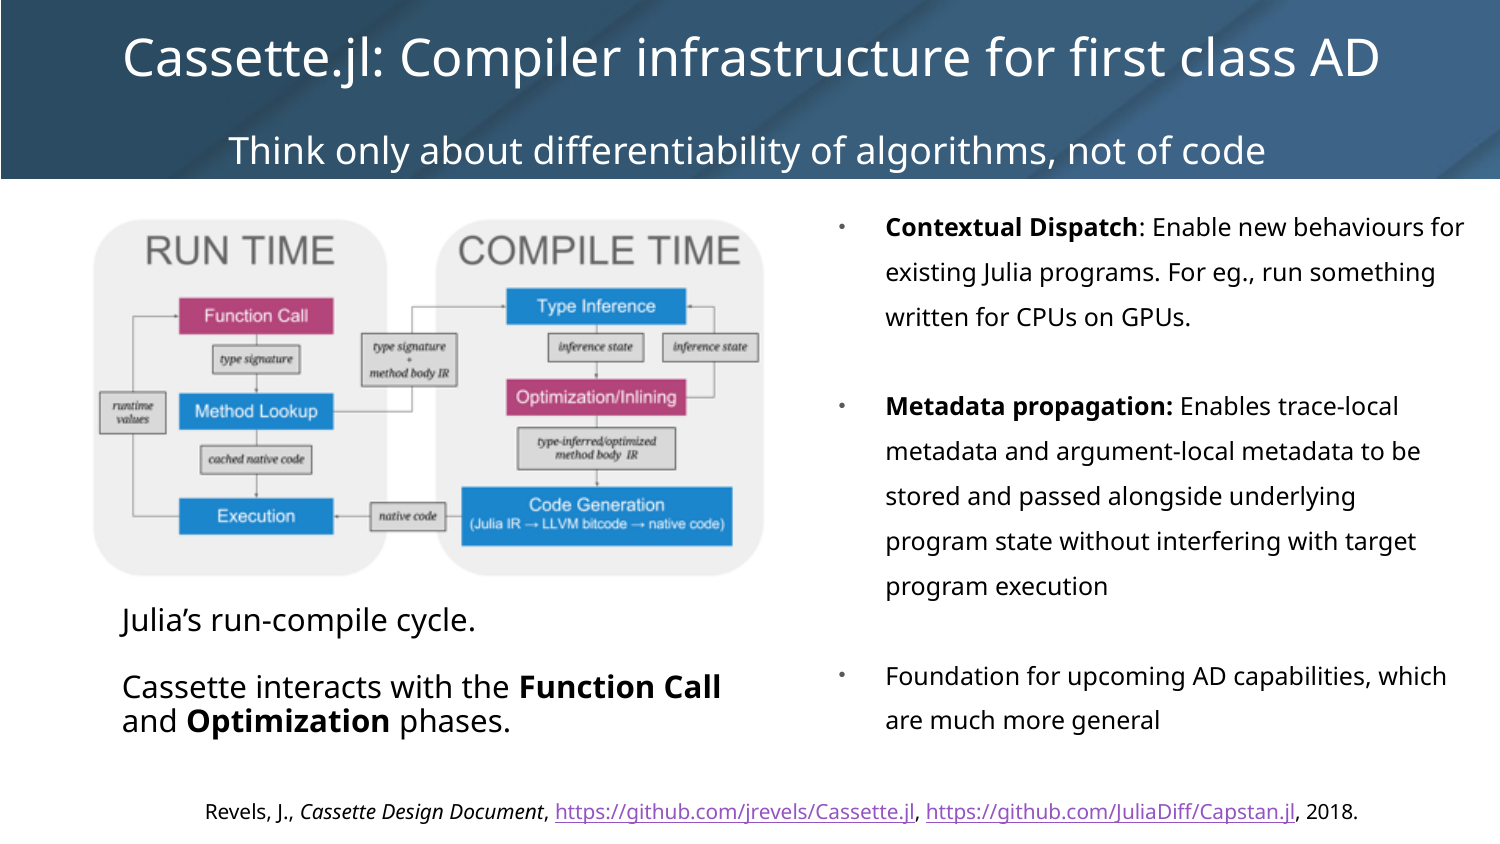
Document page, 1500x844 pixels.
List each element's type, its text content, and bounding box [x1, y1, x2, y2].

picture [65, 197, 780, 600]
list Julia’s run-compile cycle. Cassette interacts with the Function Call and Optimization phases. [106, 600, 761, 761]
text_box Contextual Dispatch: Enable new behaviours for existing Julia programs. For eg., run something written for CPUs on GPUs. Metadata propagation: Enables trace-local metadata and argument-local metadata to be stored and passed alongside underlying program state without interfering with target program execution Foundation for upcoming AD capabilities, which are much more general [822, 179, 1478, 755]
text_box Revels, J., Cassette Design Document, https://github.com/jrevels/Cassette.jl, https://github.com/JuliaDiff/Capstan.jl, 2018. [189, 791, 1385, 835]
picture [1, 0, 1500, 179]
